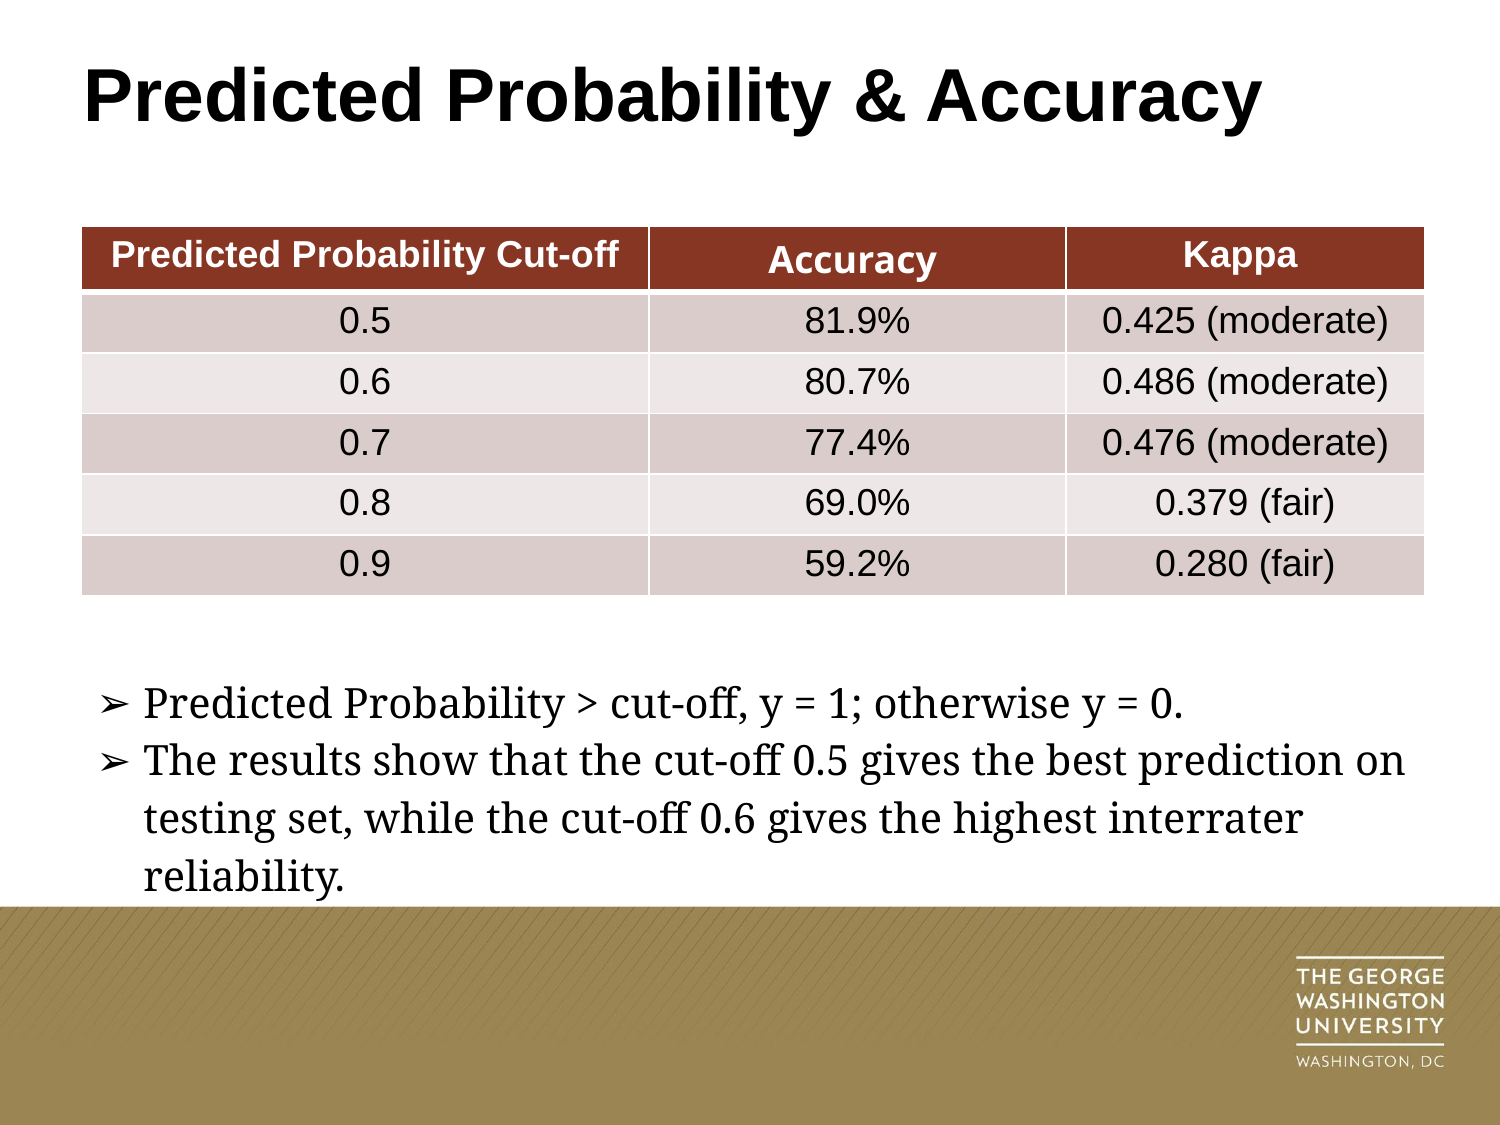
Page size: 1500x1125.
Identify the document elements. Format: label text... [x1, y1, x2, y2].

title Predicted Probability & Accuracy [68, 39, 1341, 178]
table_cell 0.379 (fair) [1067, 475, 1424, 534]
table_cell 59.2% [650, 536, 1065, 595]
table_cell 0.280 (fair) [1067, 536, 1424, 595]
table_cell 77.4% [650, 414, 1065, 473]
table_cell 0.9 [82, 536, 648, 595]
table_cell 0.7 [82, 414, 648, 473]
table_cell 80.7% [650, 354, 1065, 413]
table_cell 0.476 (moderate) [1067, 414, 1424, 473]
table_cell 0.5 [82, 295, 648, 352]
table_header Predicted Probability Cut-off [82, 227, 648, 289]
table_header Kappa [1067, 227, 1424, 289]
table_cell 0.486 (moderate) [1067, 354, 1424, 413]
table_cell 0.6 [82, 354, 648, 413]
table_cell 69.0% [650, 475, 1065, 534]
picture [0, 0, 1500, 1125]
table_cell 0.425 (moderate) [1067, 295, 1424, 352]
table_cell 81.9% [650, 295, 1065, 352]
table_cell 0.8 [82, 475, 648, 534]
table_header Accuracy [650, 227, 1065, 289]
text_box Predicted Probability > cut-off, y = 1; otherwise y = 0. The results show that the cut-off 0.5 gives the best prediction on testing set, while the cut-off 0.6 gives the highest interrater reliability. [81, 661, 1459, 904]
